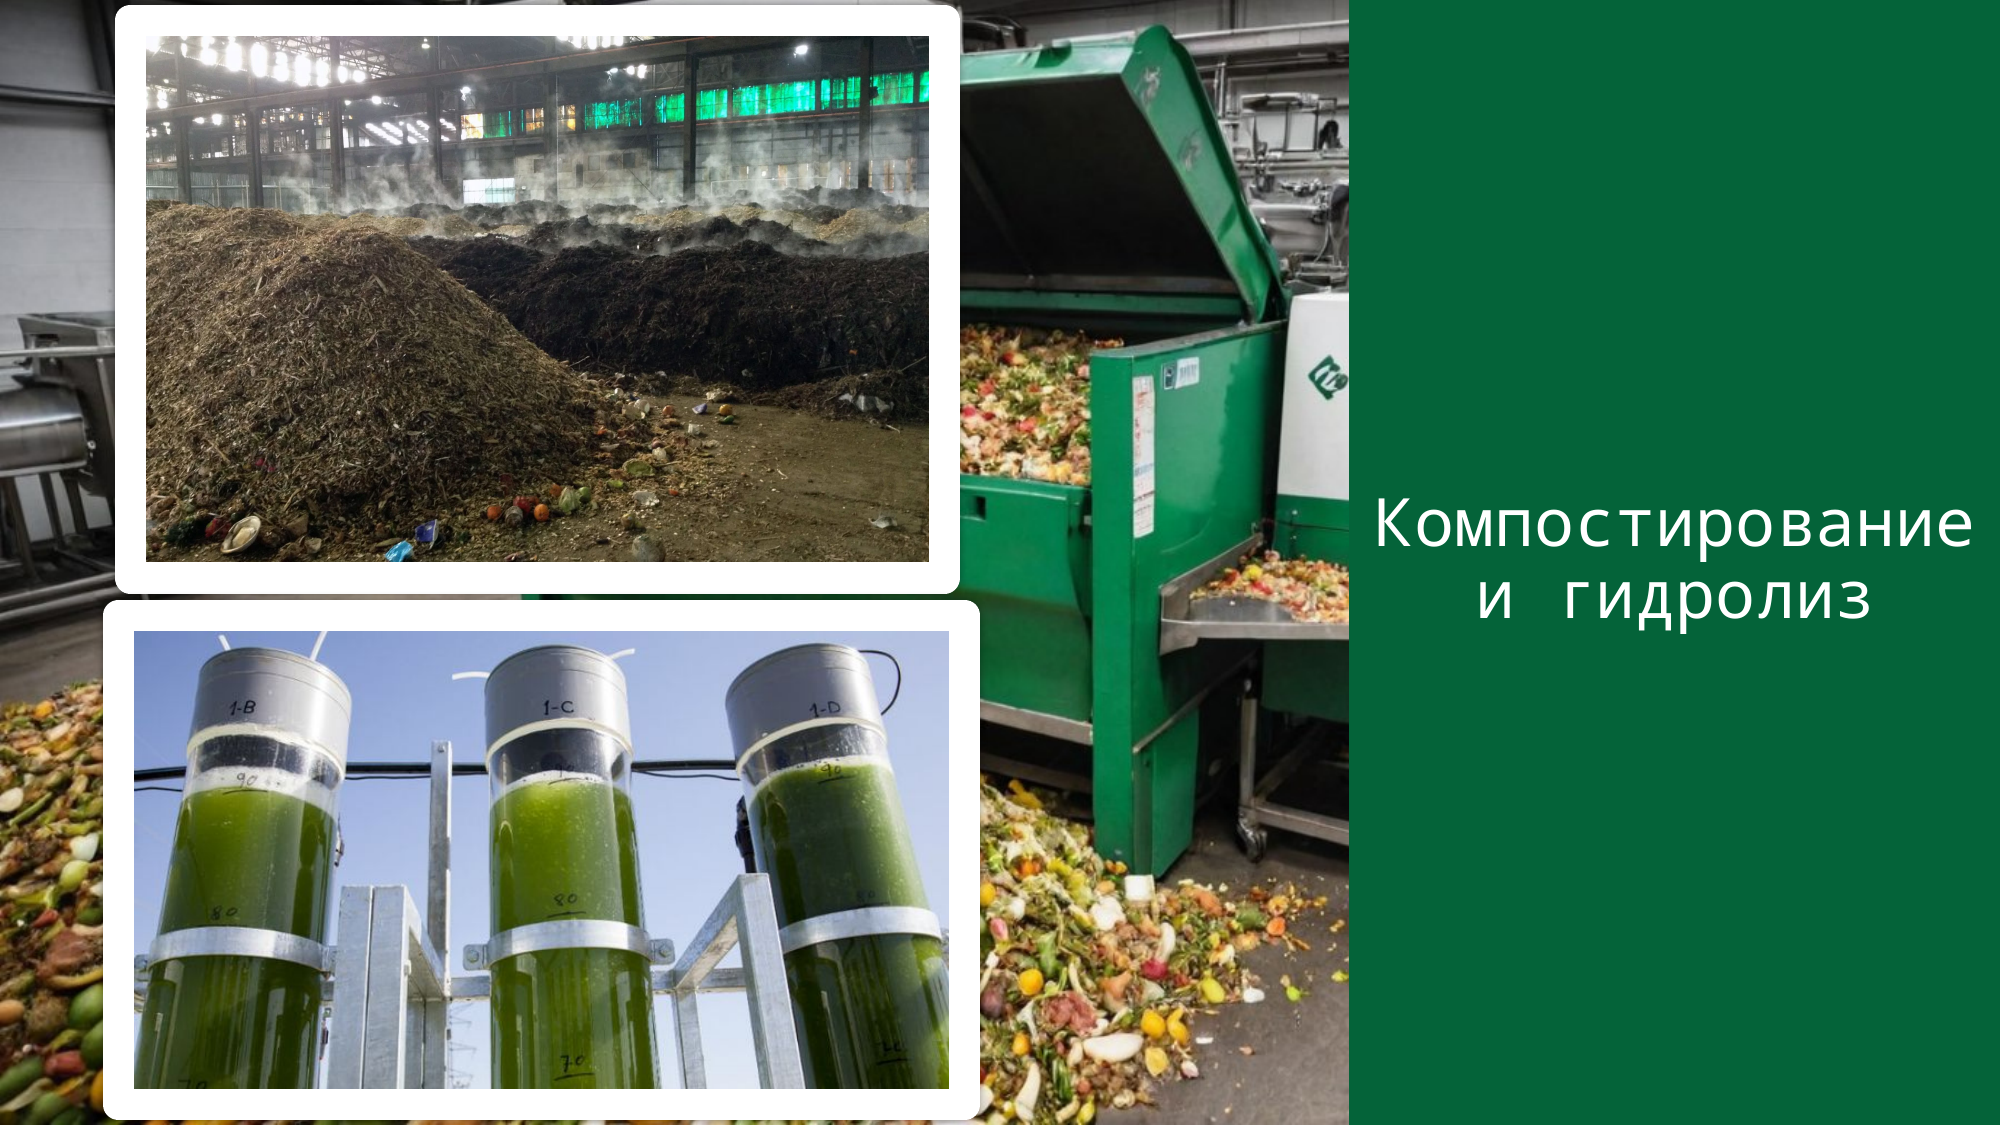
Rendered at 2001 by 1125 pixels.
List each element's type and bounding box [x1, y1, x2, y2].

picture [134, 630, 950, 1090]
list [145, 35, 929, 563]
list [0, 0, 2000, 1125]
